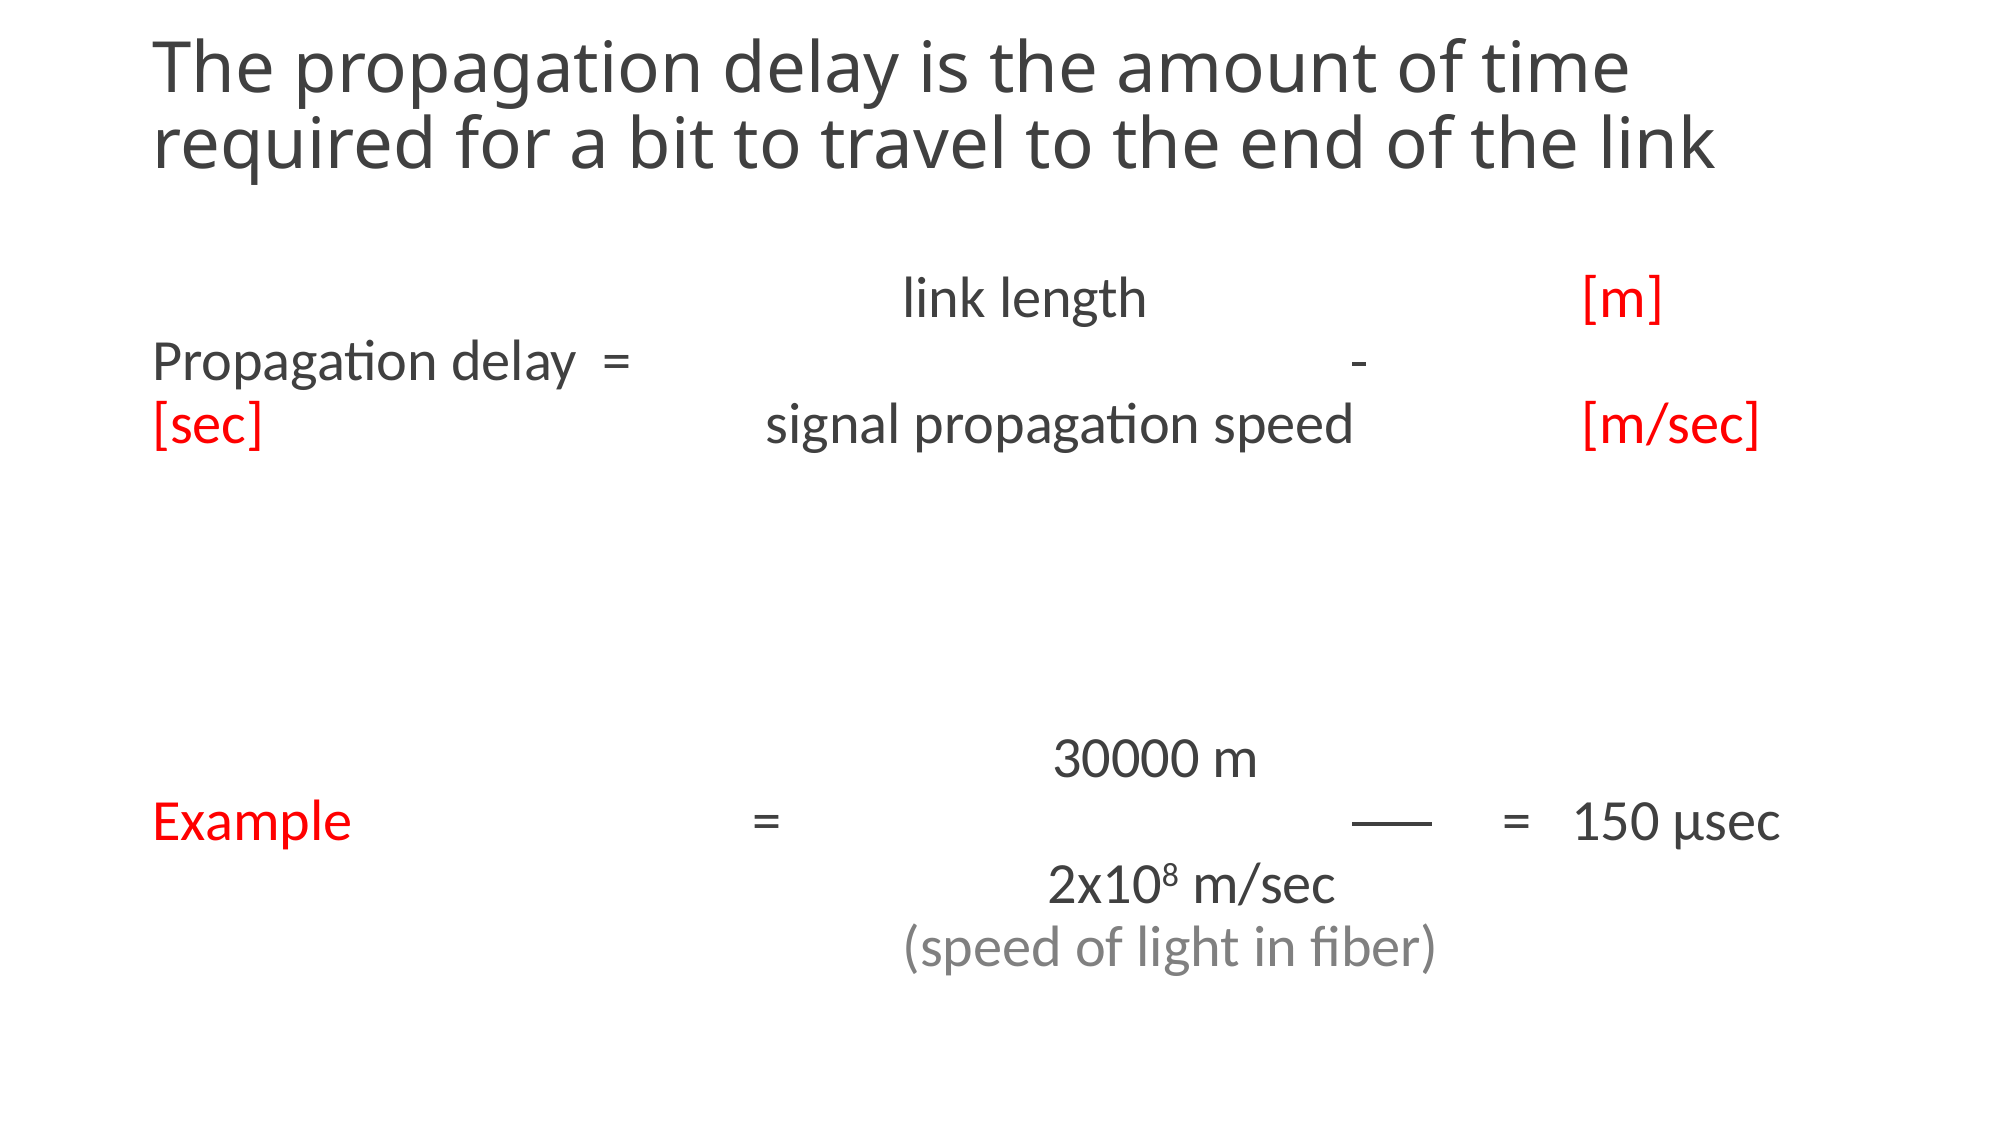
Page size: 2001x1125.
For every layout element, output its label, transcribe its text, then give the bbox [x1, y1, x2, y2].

list link length [m] Propagation delay = [sec] signal propagation speed [m/sec] 30000 m Example = = 150 μsec 2x108 m/sec (speed of light in fiber) [137, 259, 1863, 1014]
title The propagation delay is the amount of time required for a bit to travel to the end of the link [137, 0, 1863, 217]
